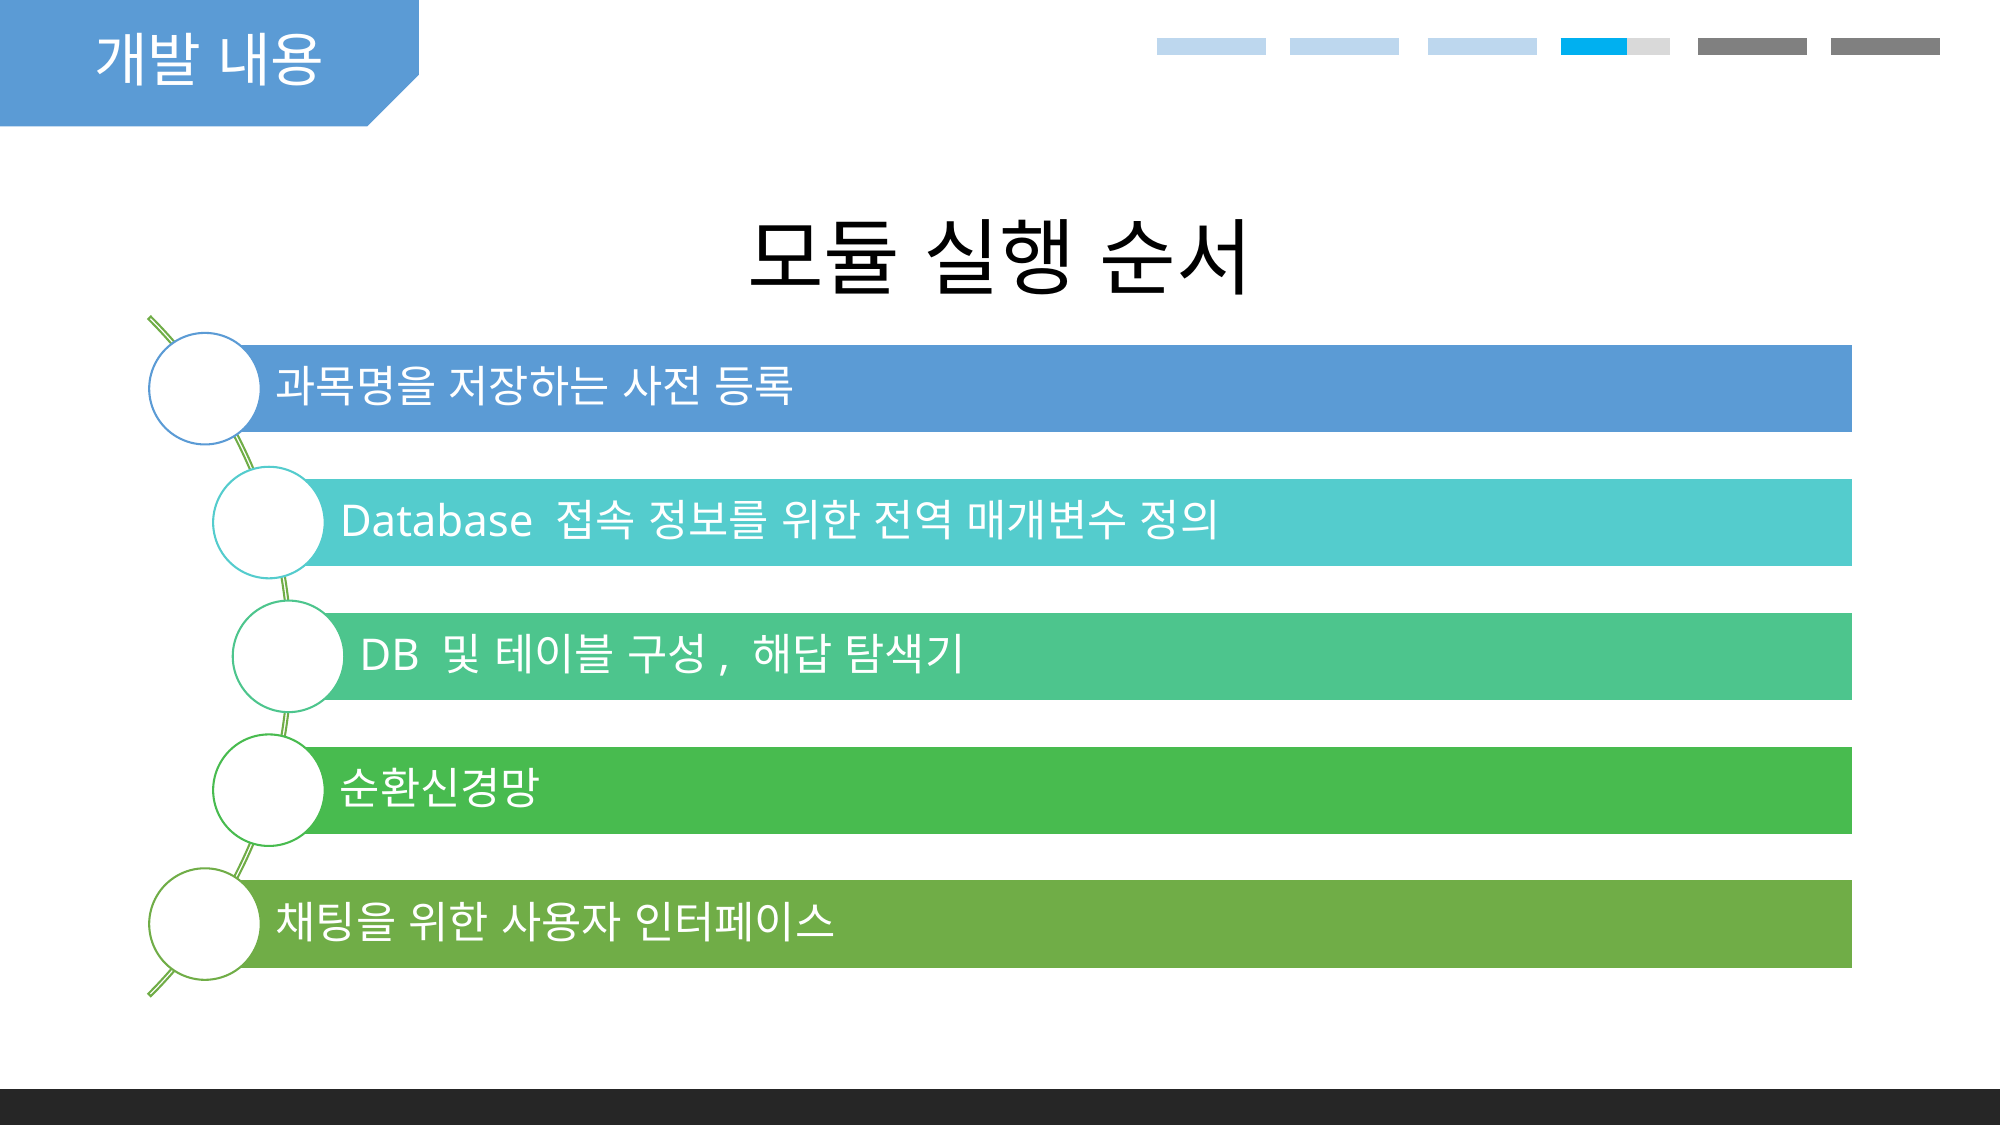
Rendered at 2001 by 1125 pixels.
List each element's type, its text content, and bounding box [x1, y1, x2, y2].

text_box [0, 0, 420, 128]
title 모듈 실행 순서 [137, 168, 1863, 299]
text_box [0, 1088, 2000, 1125]
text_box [137, 299, 1863, 1014]
text_box 개발 내용 [23, 15, 396, 100]
